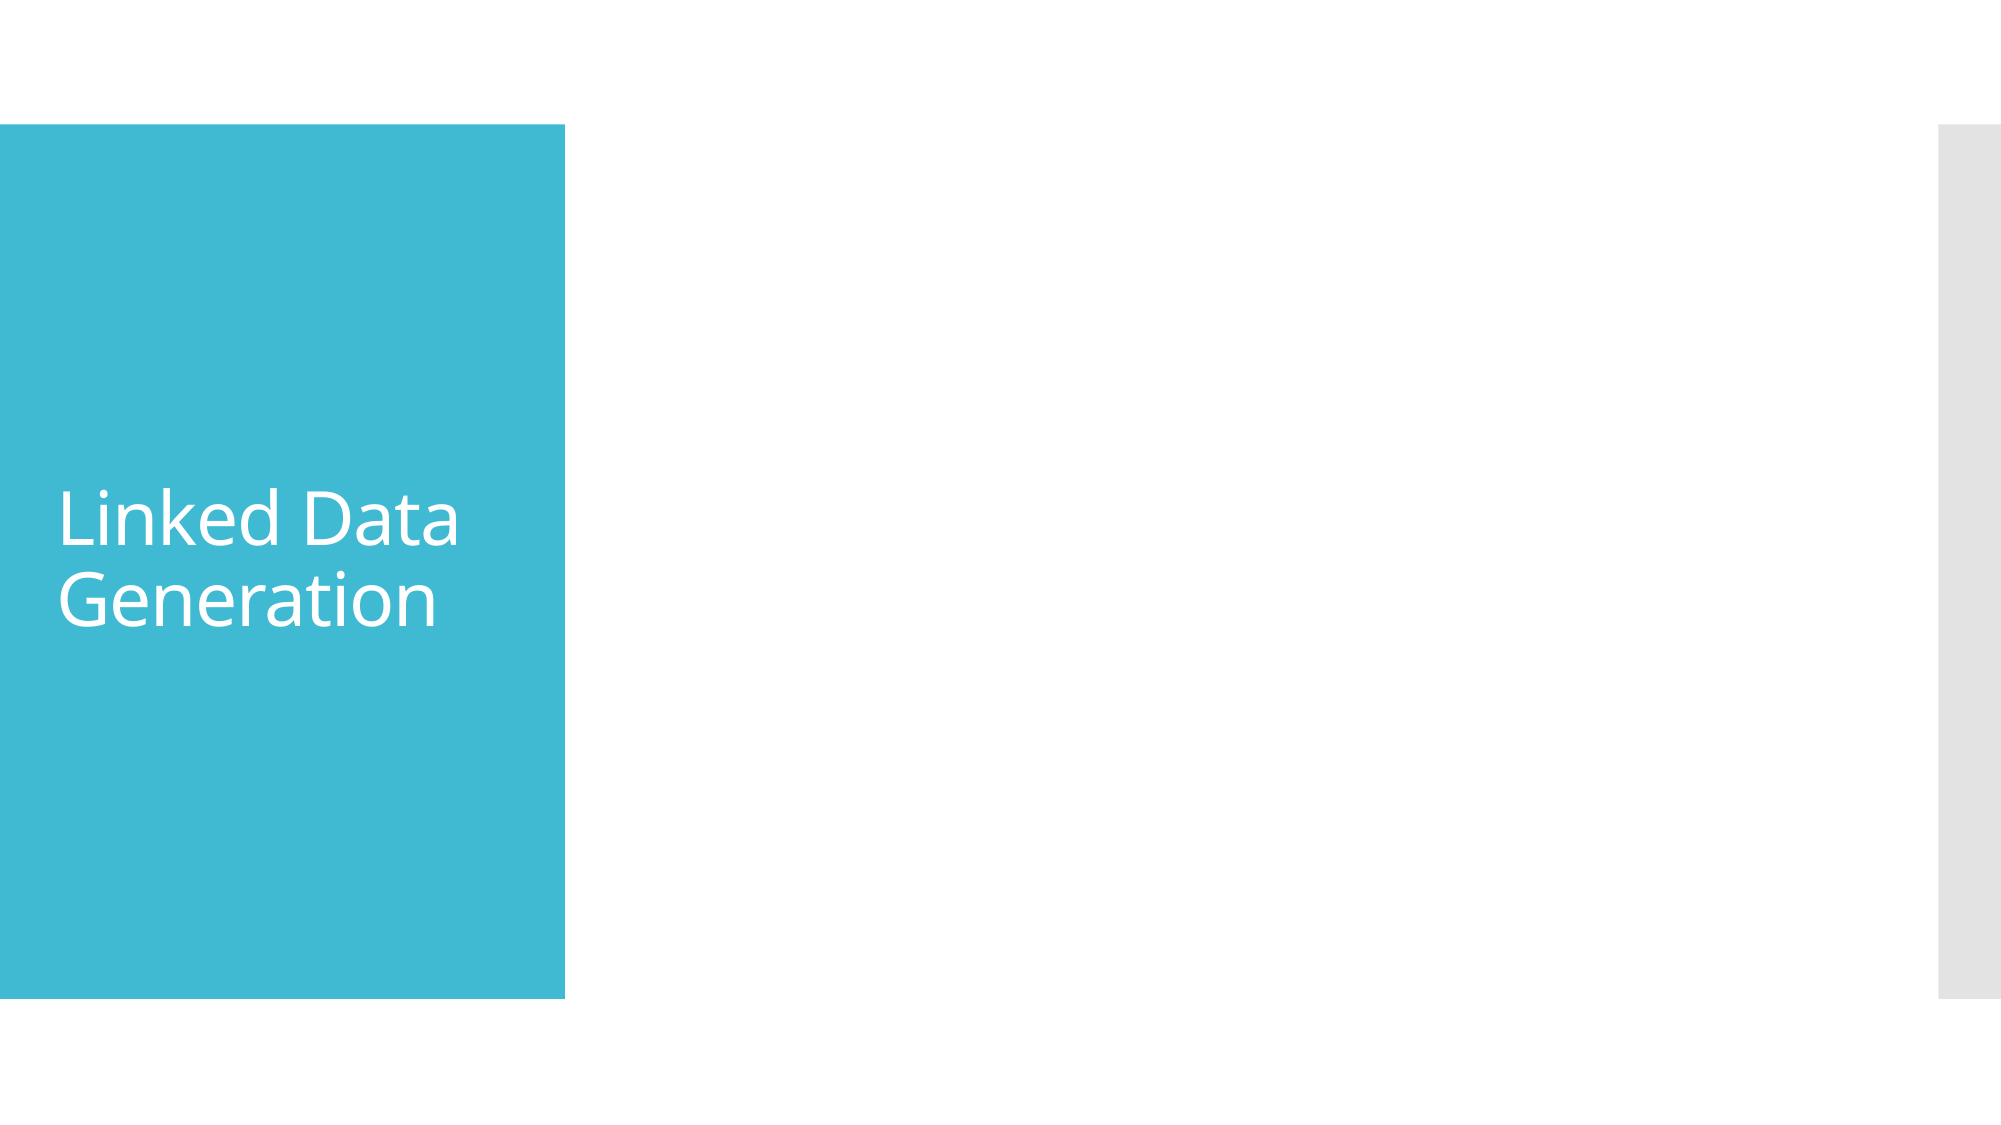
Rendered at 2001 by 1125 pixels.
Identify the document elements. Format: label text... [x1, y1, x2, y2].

title Linked Data Generation [41, 184, 525, 940]
